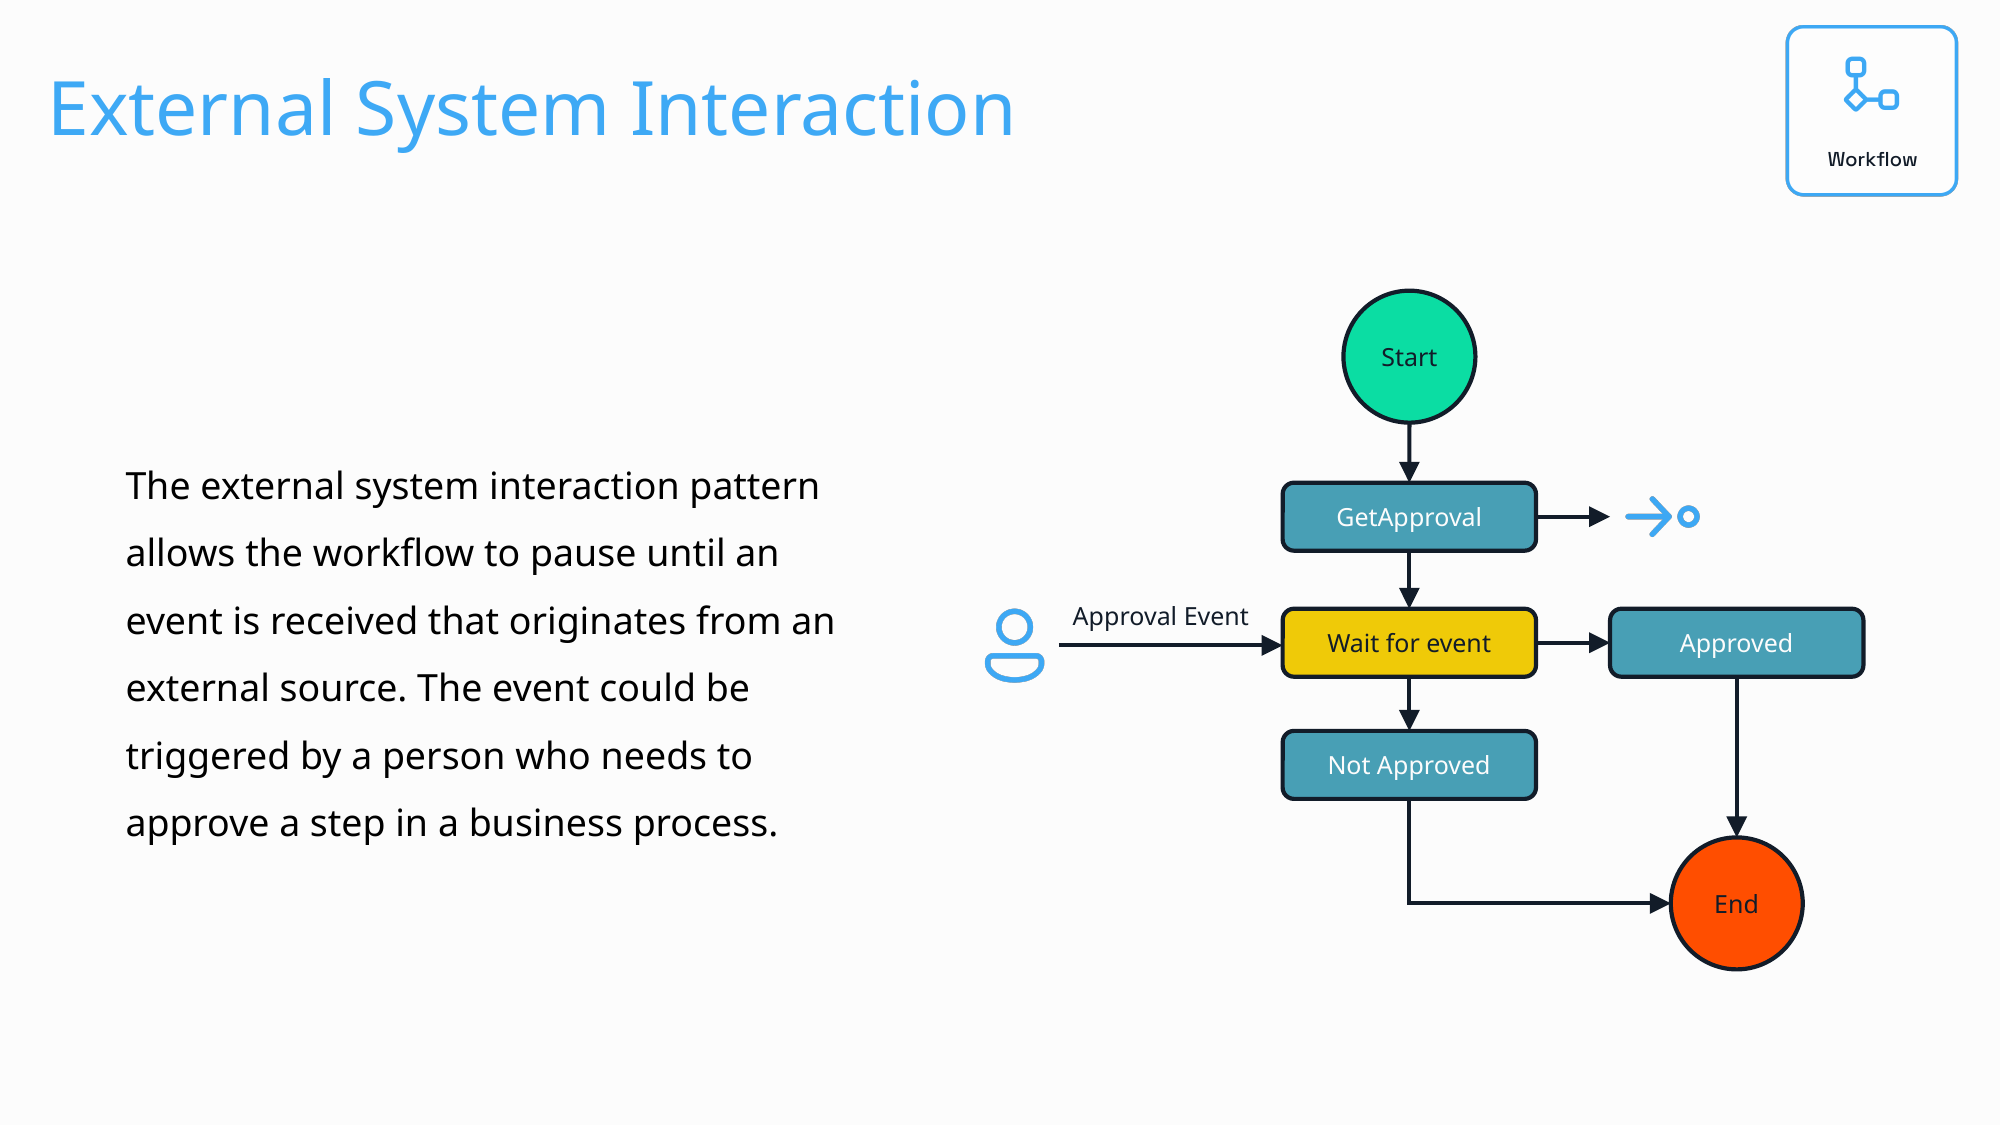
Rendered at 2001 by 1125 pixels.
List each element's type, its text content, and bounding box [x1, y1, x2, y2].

text_box The external system interaction pattern allows the workflow to pause until an event is received that originates from an external source. The event could be triggered by a person who needs to approve a step in a business process. [110, 431, 885, 852]
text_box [970, 290, 1864, 970]
title External System Interaction [1965, 35, 1972, 187]
picture [1782, 22, 1961, 200]
title External System Interaction [32, 35, 1777, 187]
